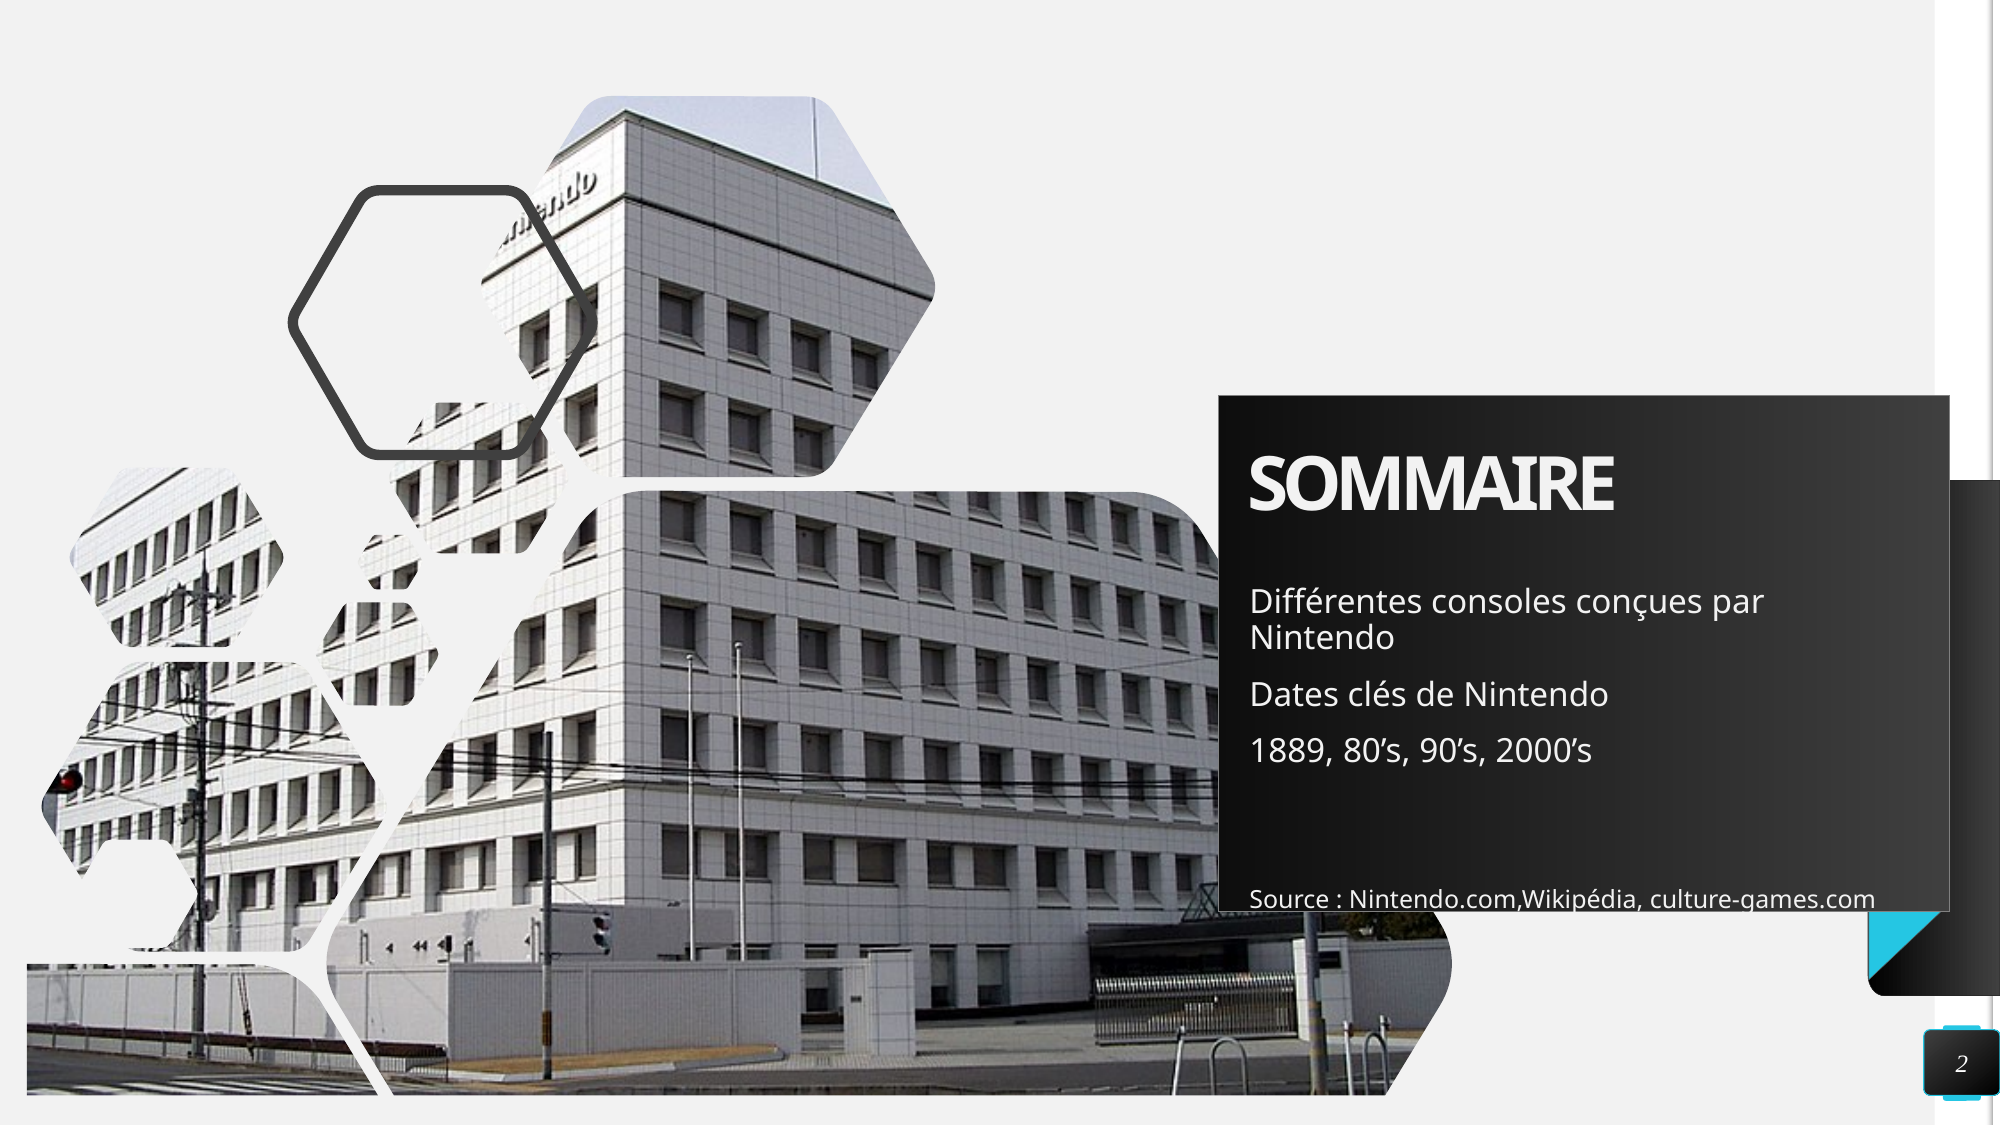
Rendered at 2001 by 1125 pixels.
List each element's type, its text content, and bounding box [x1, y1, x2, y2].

text_box [1867, 912, 1943, 983]
slide_number 2 [1923, 1029, 2000, 1096]
text_box [1868, 480, 2000, 996]
title SOMMAIRE [1452, 395, 1950, 912]
picture [26, 95, 1452, 1096]
subtitle Différentes consoles conçues par Nintendo Dates clés de Nintendo 1889, 80’s, 90’s, 2000’s Source : Nintendo.com,Wikipédia, culture-games.com [1452, 524, 1906, 805]
